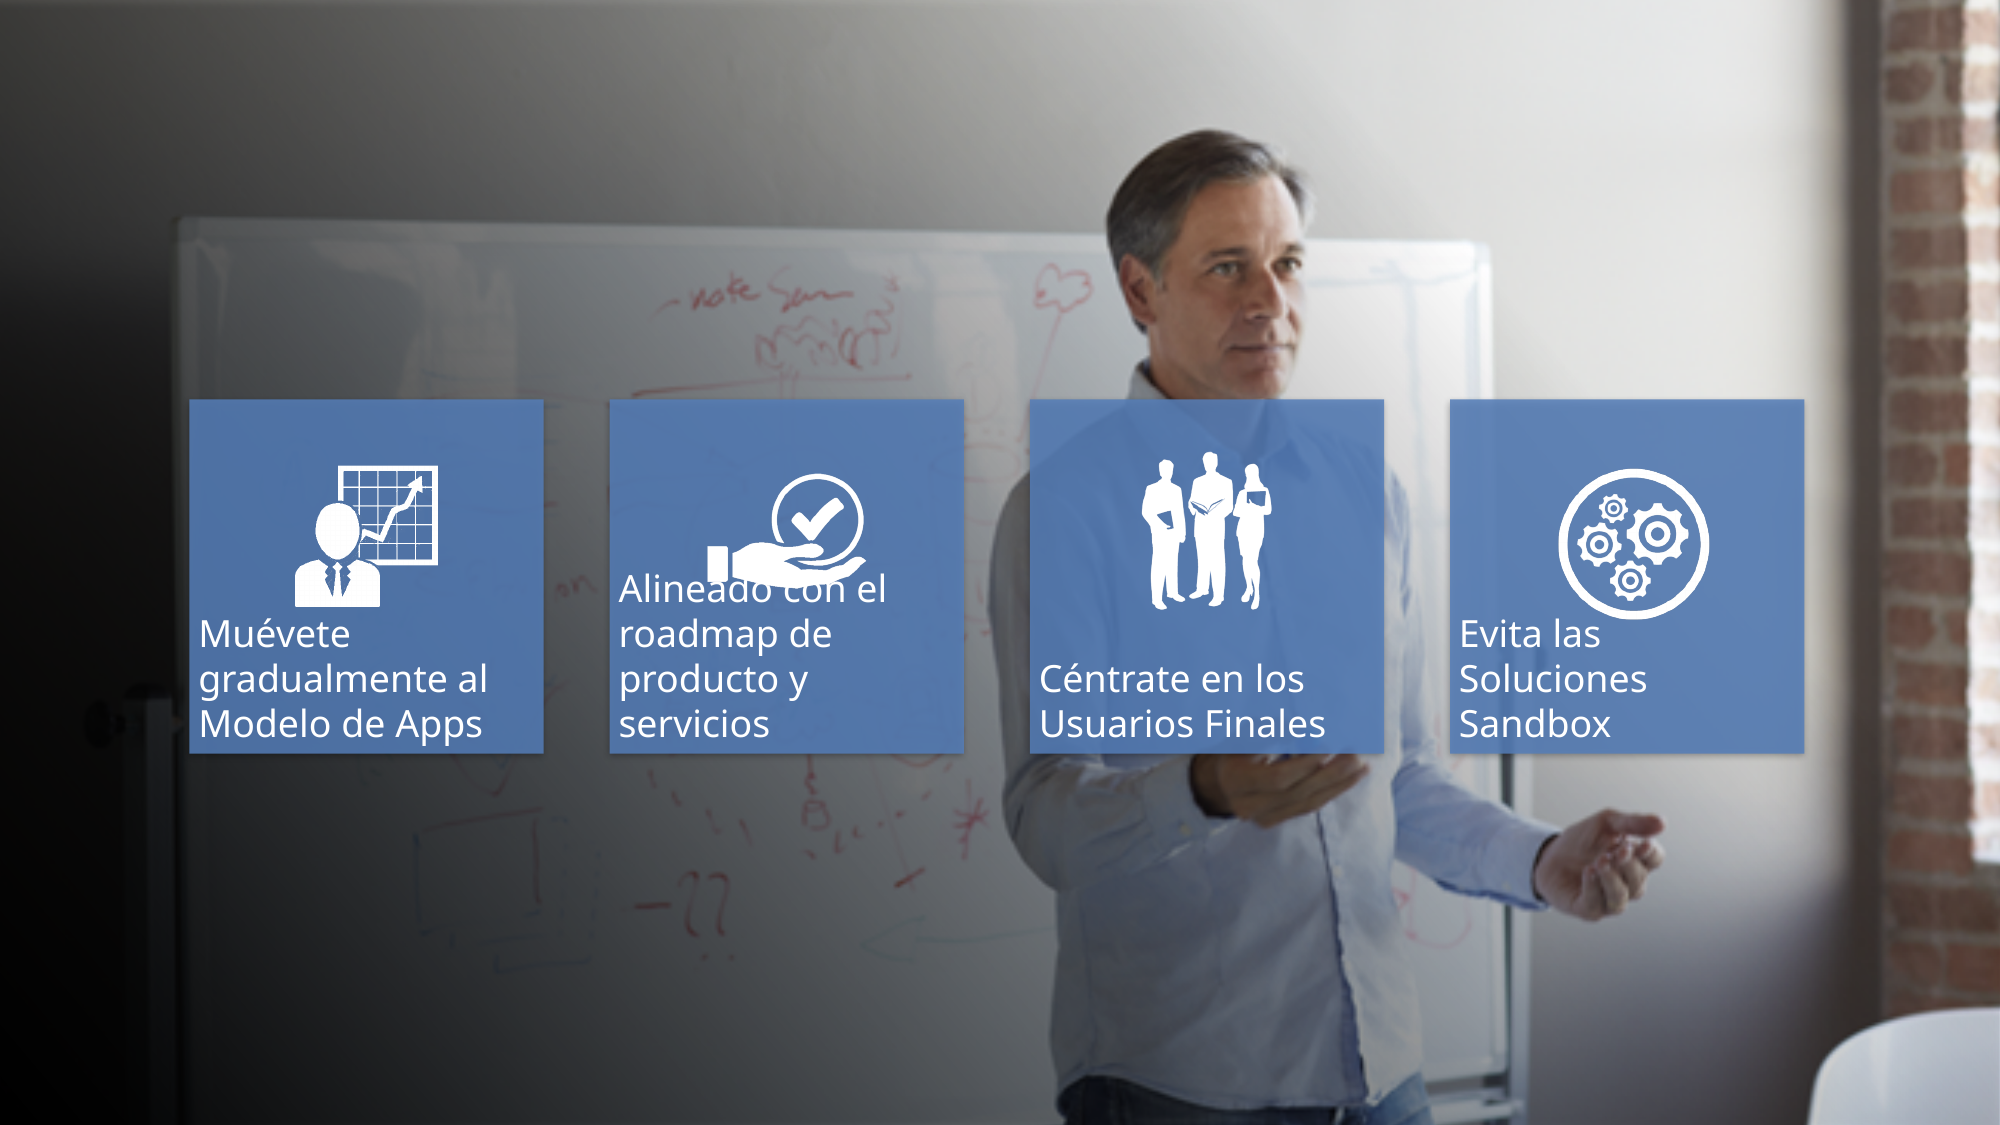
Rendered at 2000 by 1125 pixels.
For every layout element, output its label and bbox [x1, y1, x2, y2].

text_box [1029, 399, 1385, 754]
text_box [609, 399, 965, 754]
text_box [189, 399, 544, 754]
text_box [1449, 399, 1805, 754]
picture [0, 0, 2000, 1125]
